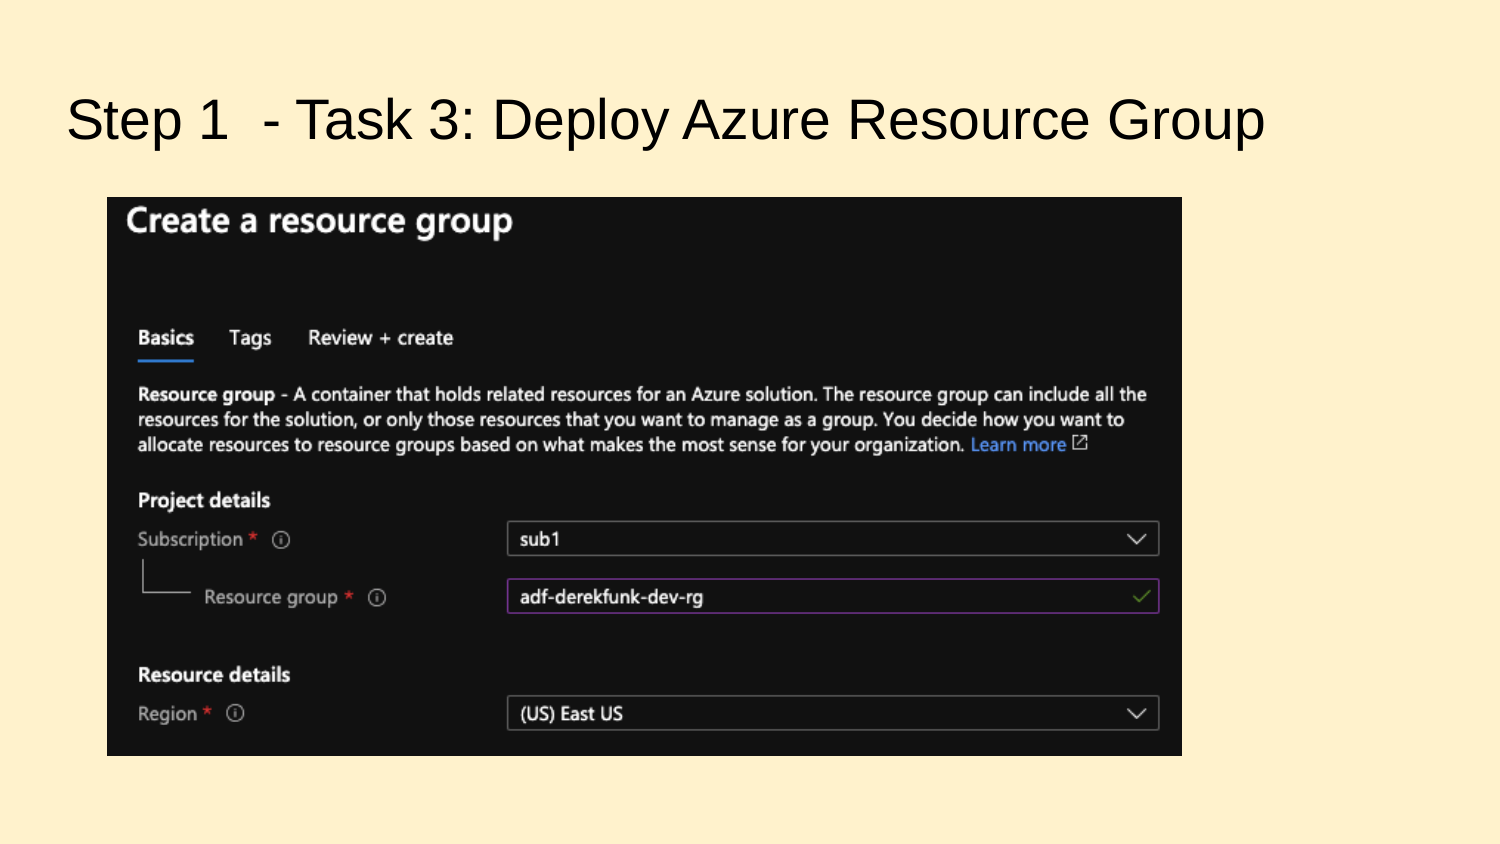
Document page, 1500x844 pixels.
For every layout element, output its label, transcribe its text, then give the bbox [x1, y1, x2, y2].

picture [106, 197, 1182, 756]
title Step 1 - Task 3: Deploy Azure Resource Group [51, 72, 1449, 167]
